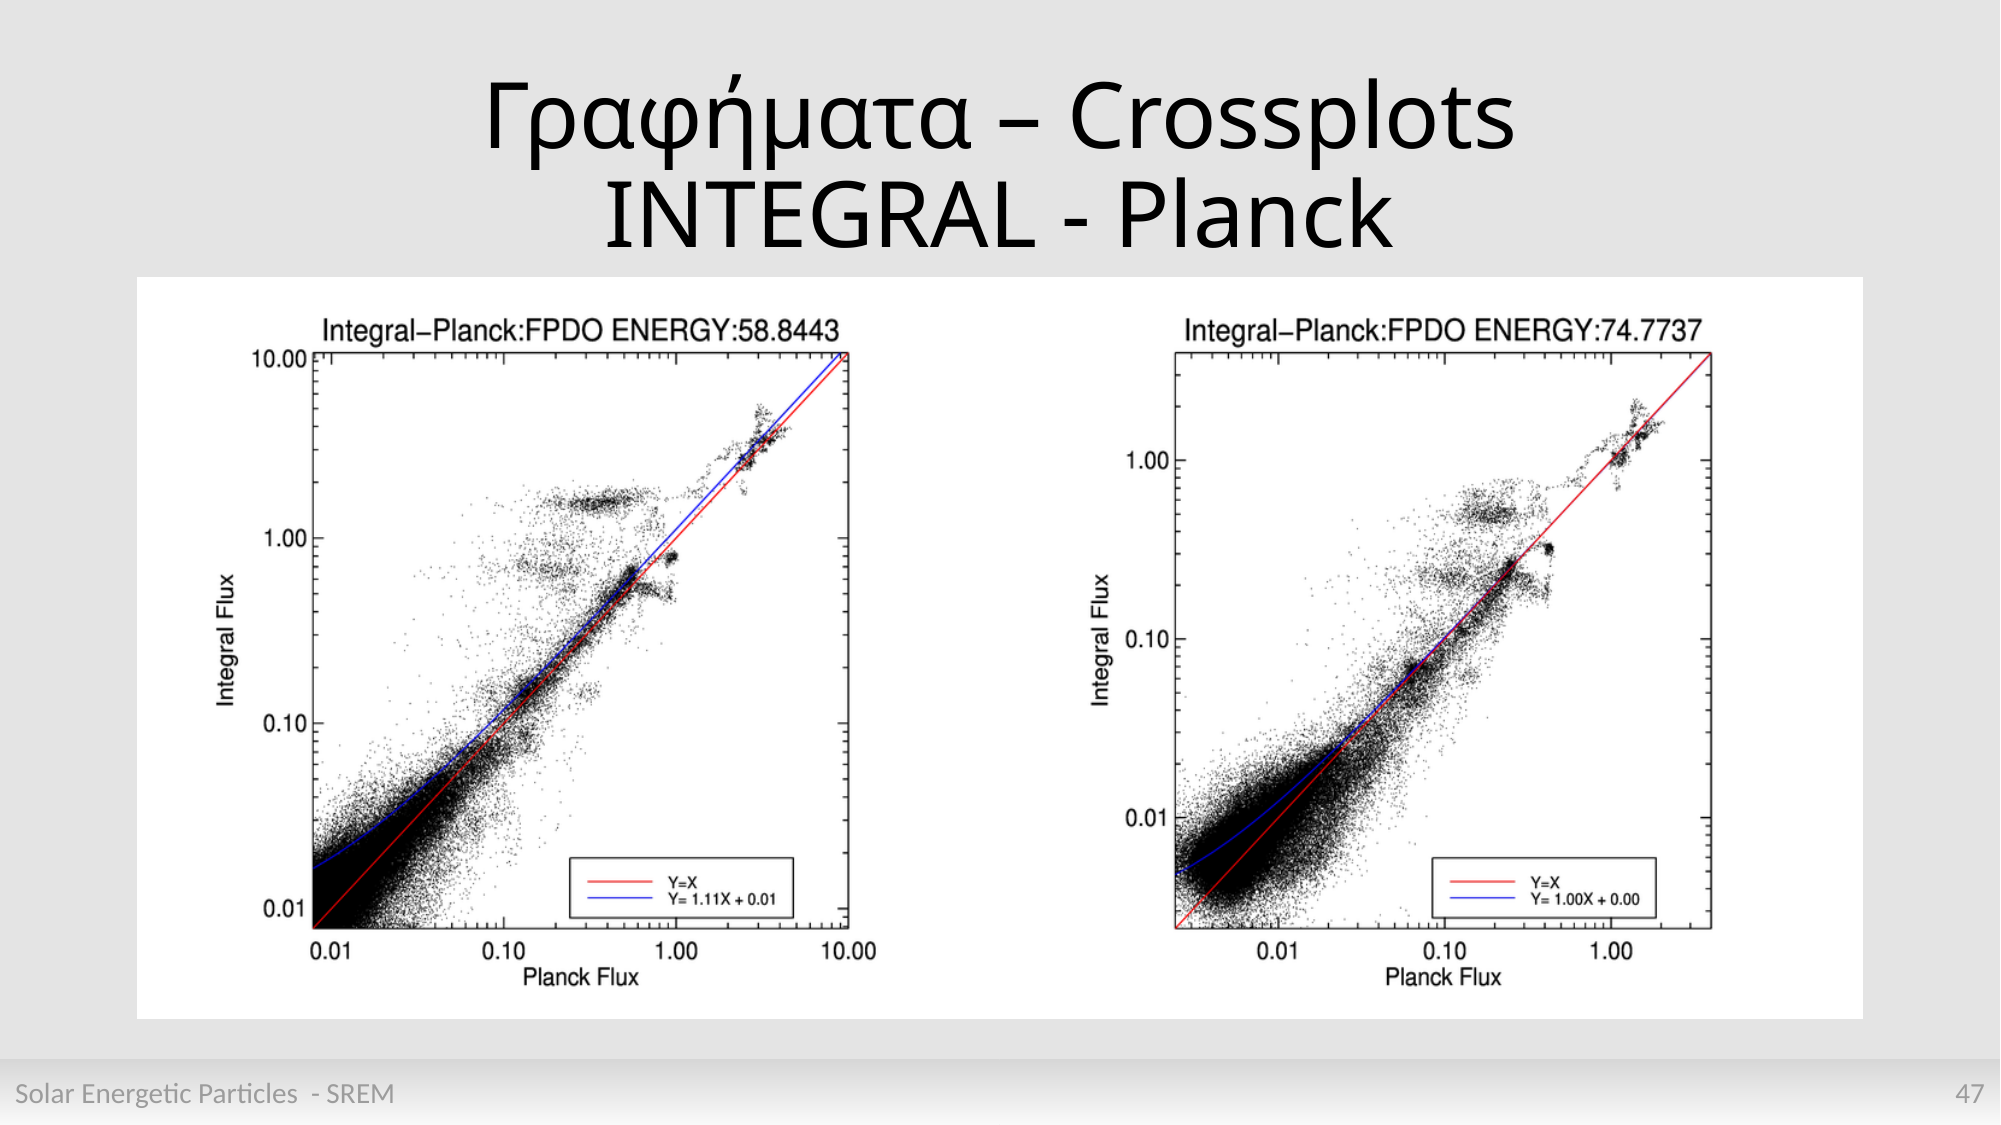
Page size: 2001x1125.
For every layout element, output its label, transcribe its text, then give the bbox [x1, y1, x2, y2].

slide_number 47 [999, 1059, 2000, 1125]
footer Solar Energetic Particles - SREM [0, 1059, 999, 1125]
title Γραφήματα – Crossplots INTEGRAL - Planck [137, 59, 1863, 277]
picture [999, 277, 1863, 1019]
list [137, 277, 999, 1019]
